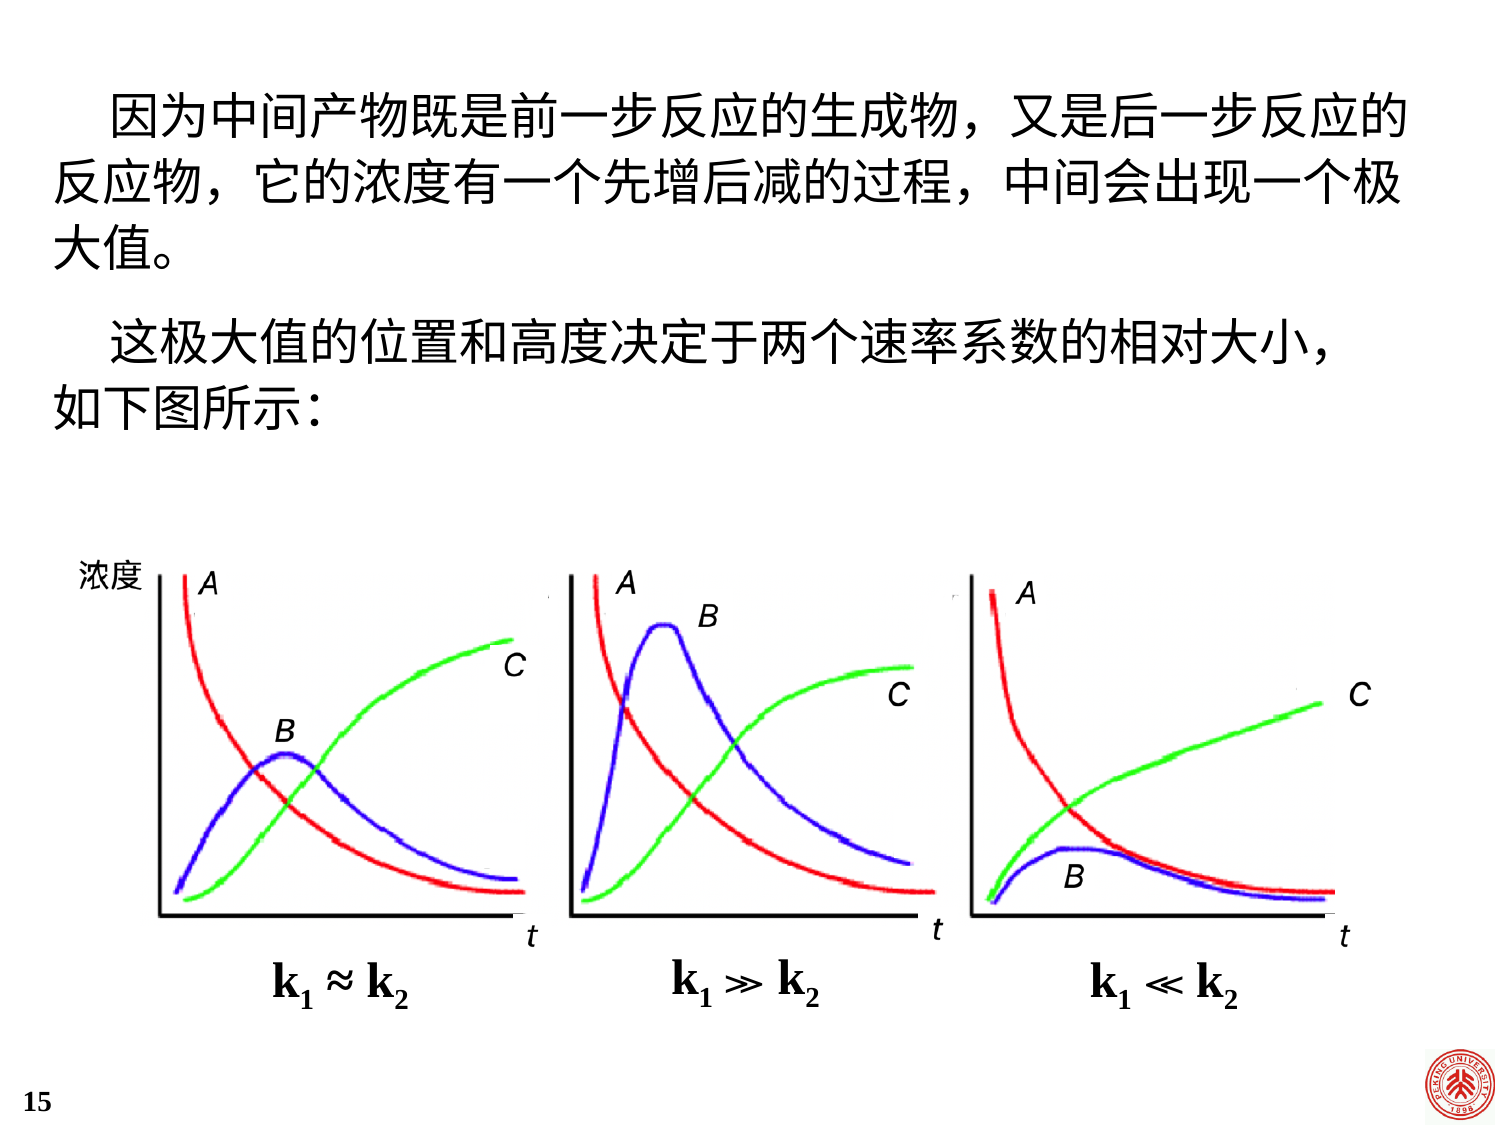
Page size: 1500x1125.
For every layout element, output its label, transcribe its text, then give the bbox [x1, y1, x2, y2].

text_box 因为中间产物既是前一步反应的生成物，又是后一步反应的反应物，它的浓度有一个先增后减的过程，中间会出现一个极大值。 [37, 78, 1459, 277]
footer 15 [0, 1074, 76, 1113]
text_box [62, 538, 1398, 1016]
picture [1425, 1049, 1495, 1125]
text_box 这极大值的位置和高度决定于两个速率系数的相对大小，如下图所示： [37, 304, 1424, 437]
